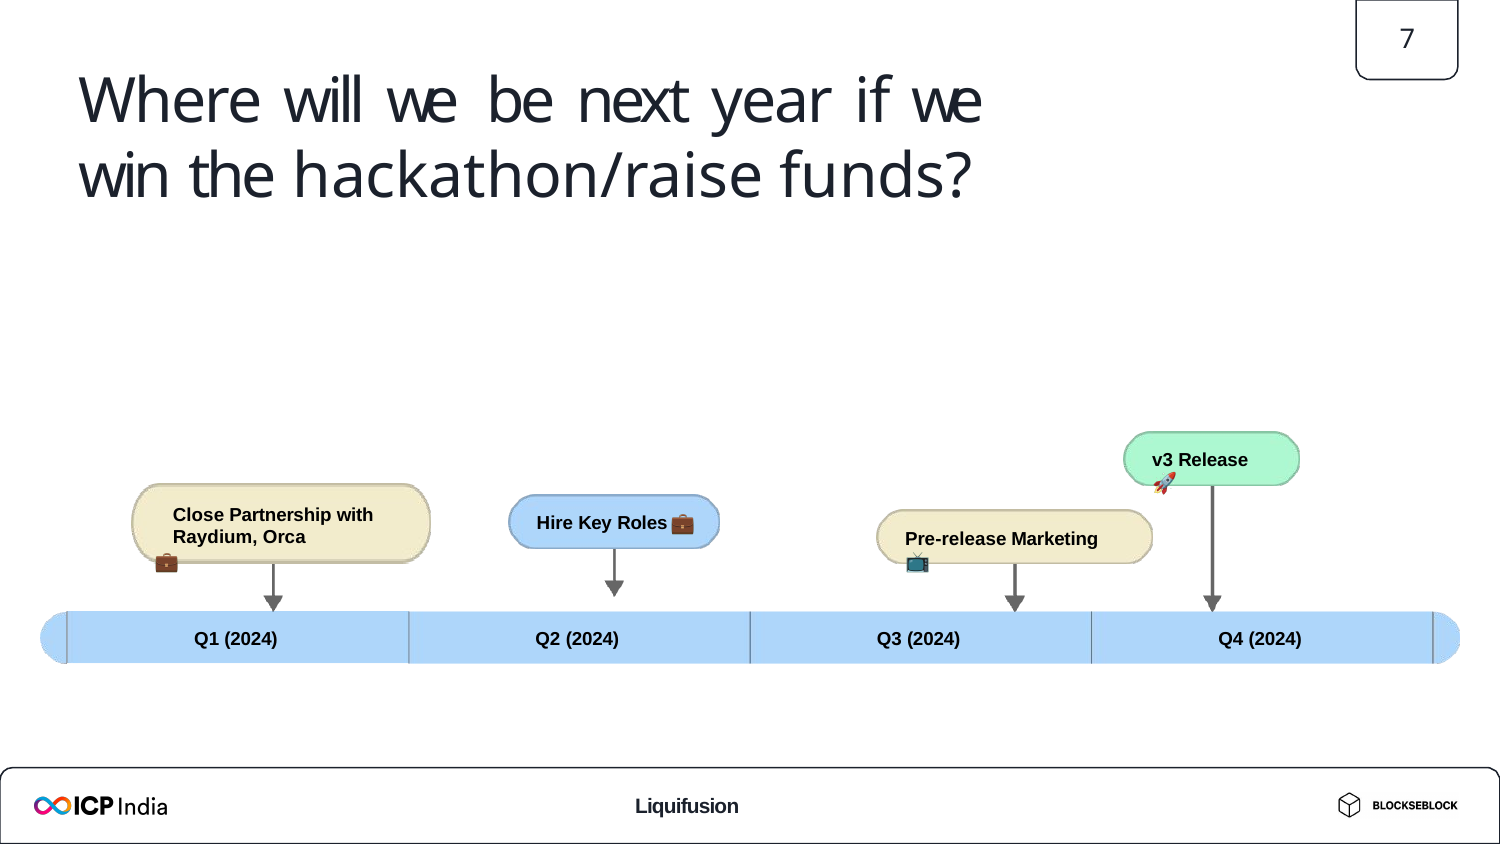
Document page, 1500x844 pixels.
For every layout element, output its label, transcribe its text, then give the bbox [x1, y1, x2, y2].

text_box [40, 611, 403, 664]
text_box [904, 549, 1025, 613]
picture [34, 796, 167, 816]
text_box [1356, 0, 1458, 80]
text_box 7 [1397, 19, 1417, 54]
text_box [131, 471, 1222, 612]
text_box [154, 509, 1153, 613]
title Where will we be next year if we win the hackathon/raise funds? [76, 57, 986, 210]
picture [408, 613, 1123, 664]
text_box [1123, 431, 1460, 664]
picture [1338, 792, 1459, 819]
footer Liquifusion [633, 793, 831, 844]
